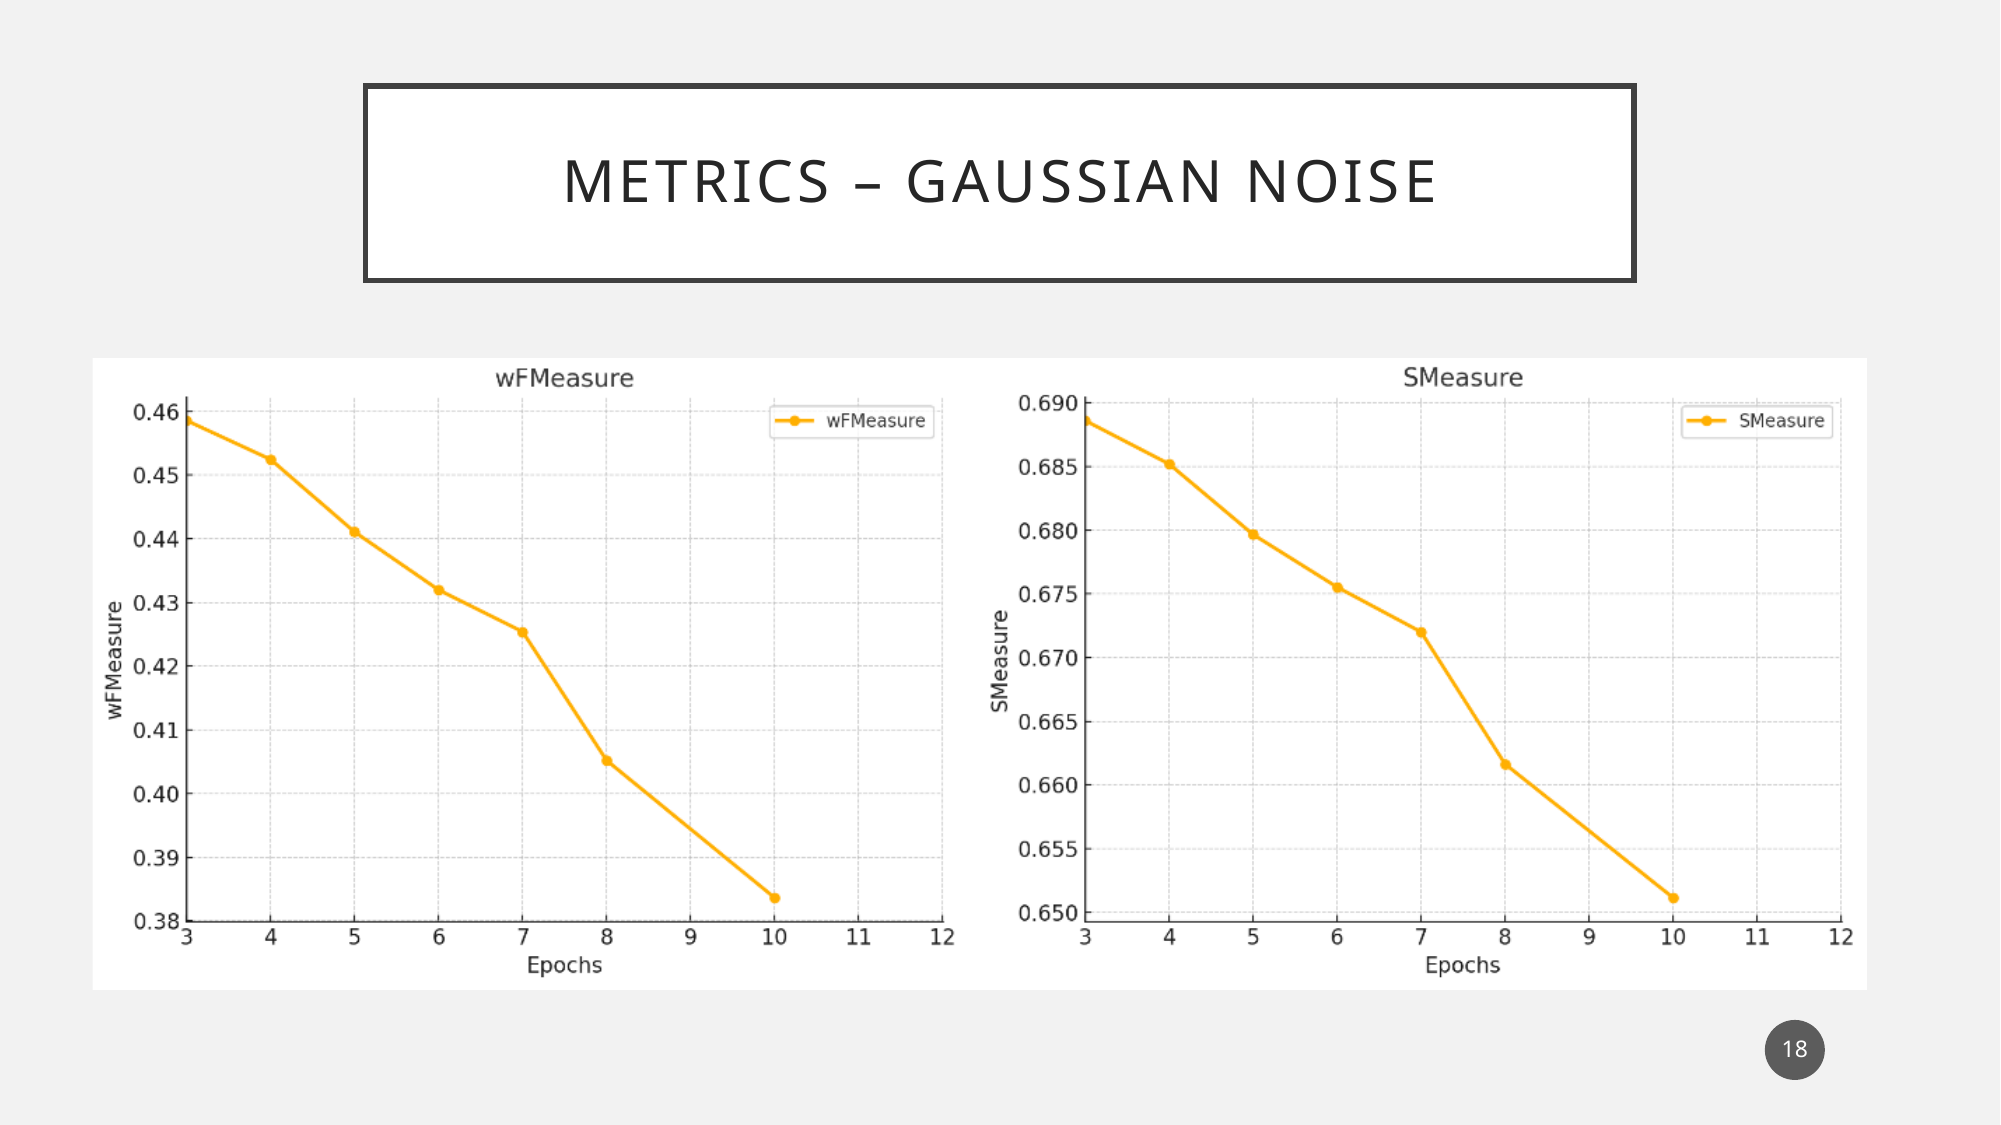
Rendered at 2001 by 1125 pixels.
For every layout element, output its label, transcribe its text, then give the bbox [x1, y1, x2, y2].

title Metrics – GAUSSIAN noise [363, 83, 1637, 283]
slide_number 18 [1764, 1019, 1825, 1080]
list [92, 358, 1908, 990]
